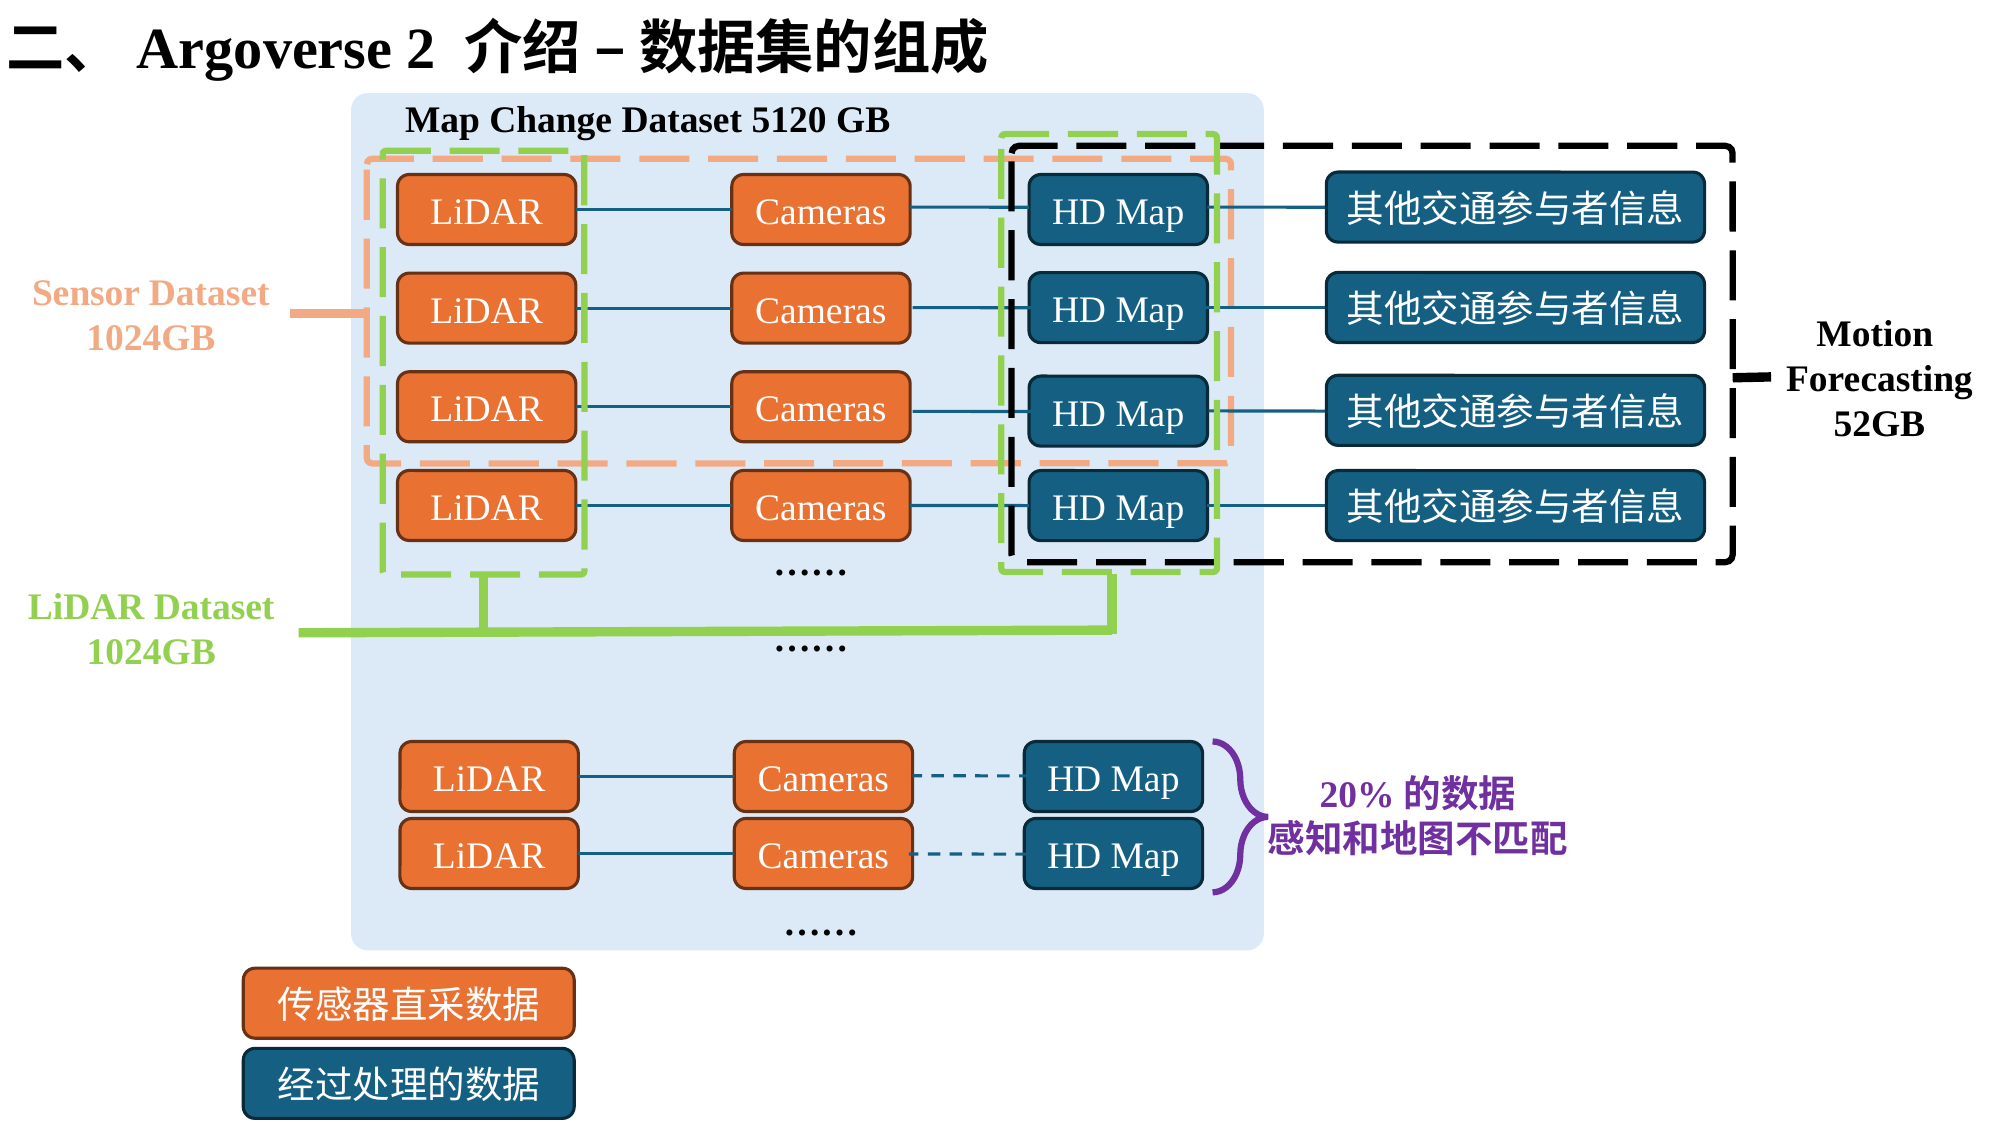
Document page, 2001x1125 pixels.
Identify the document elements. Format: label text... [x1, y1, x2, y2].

text_box [1218, 144, 1735, 564]
text_box Cameras [732, 739, 915, 814]
text_box [1212, 739, 1252, 894]
text_box …… [768, 890, 874, 951]
text_box [349, 563, 1266, 952]
text_box 传感器直采数据 [241, 966, 576, 1040]
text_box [1218, 412, 1232, 464]
text_box 二、Argoverse 2 介绍 – 数据集的组成 [0, 2, 1004, 87]
text_box 经过处理的数据 [241, 1046, 576, 1120]
text_box HD Map [1022, 816, 1205, 891]
text_box Map Change Dataset 5120 GB [377, 87, 919, 133]
text_box LiDAR [398, 816, 580, 891]
text_box Cameras [732, 816, 915, 891]
text_box [919, 91, 1266, 145]
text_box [0, 133, 1218, 727]
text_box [1218, 309, 1232, 410]
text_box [1218, 158, 1232, 206]
text_box [349, 91, 377, 133]
text_box 20%的数据 感知和地图不匹配 [1252, 762, 1583, 868]
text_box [1218, 208, 1232, 306]
text_box LiDAR [398, 739, 580, 814]
text_box Motion Forecasting 52GB [1771, 302, 1988, 452]
text_box HD Map [1022, 739, 1205, 814]
